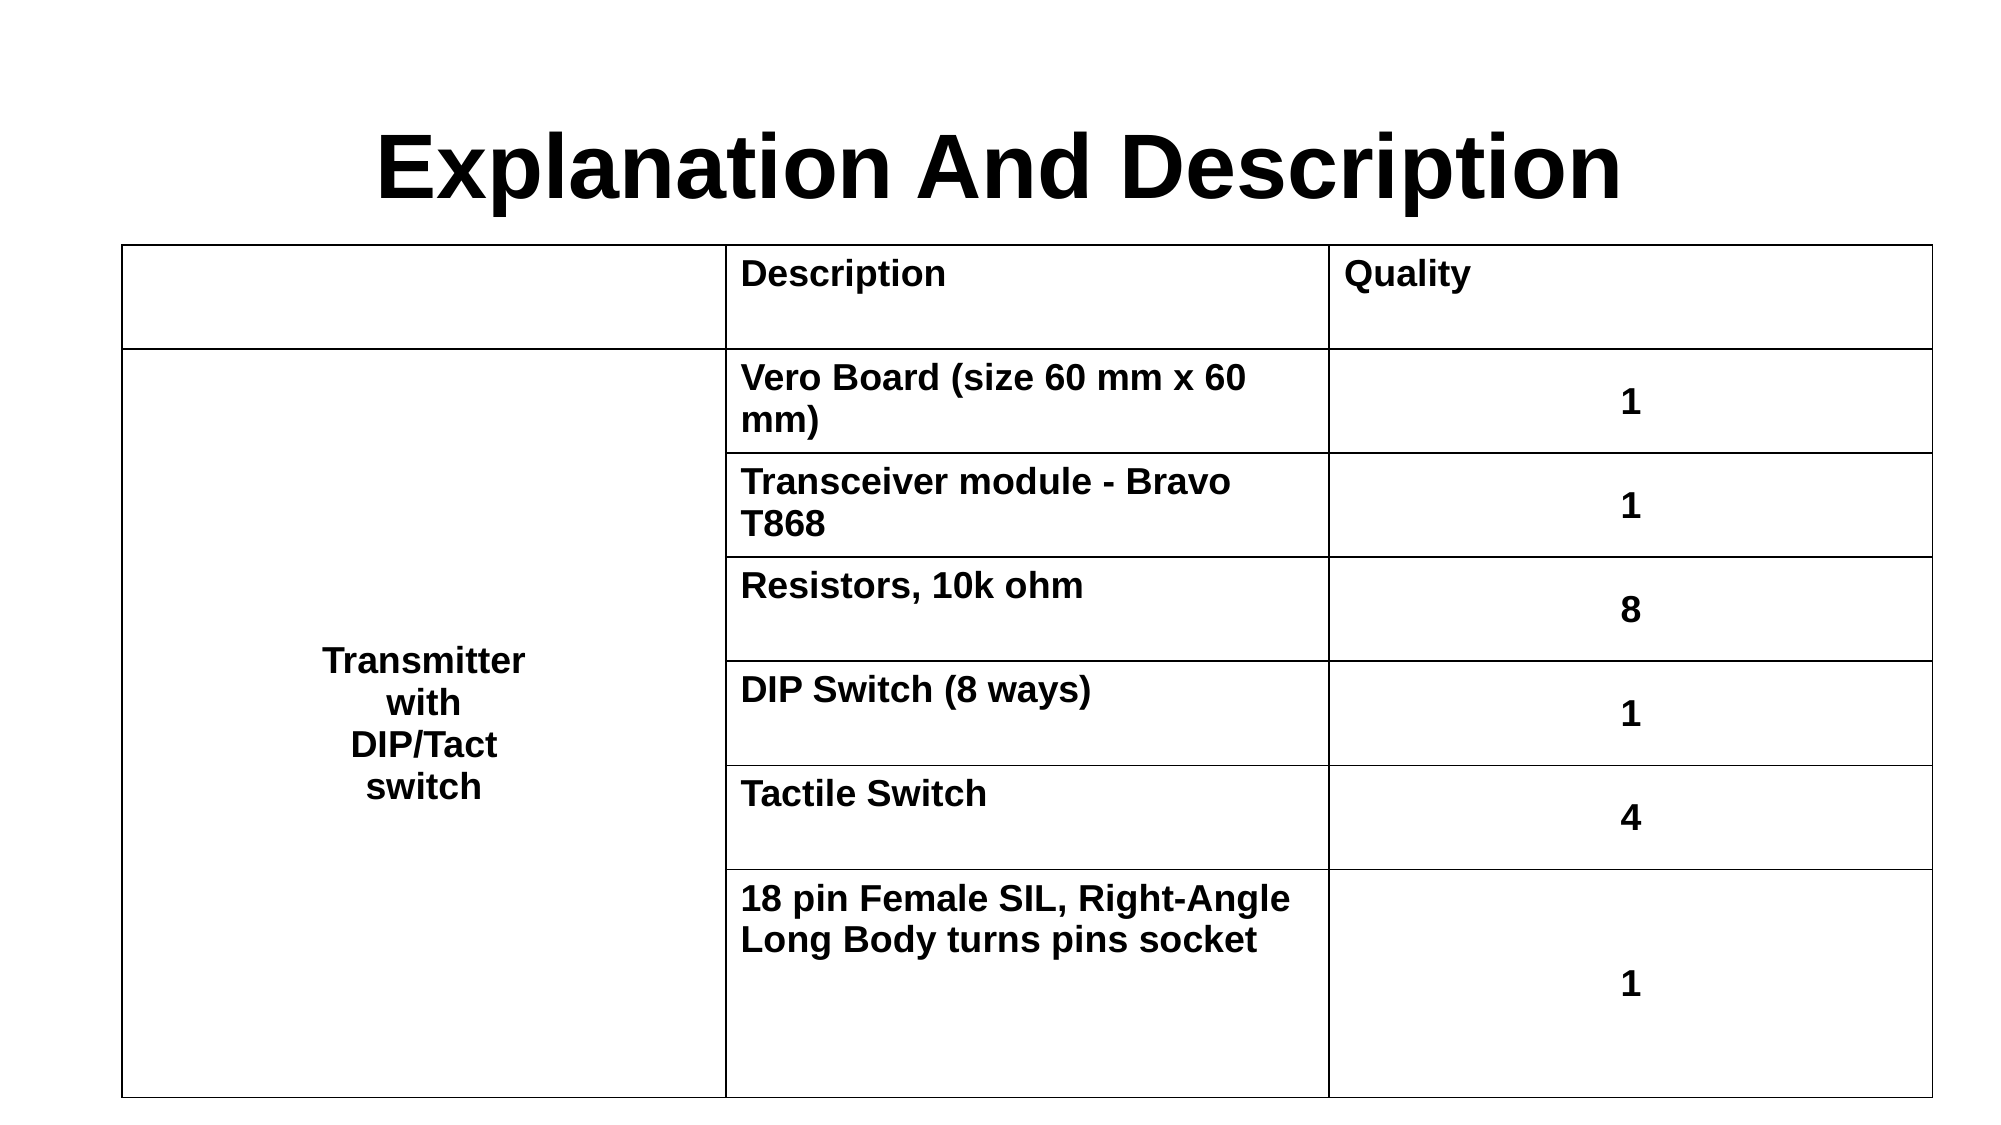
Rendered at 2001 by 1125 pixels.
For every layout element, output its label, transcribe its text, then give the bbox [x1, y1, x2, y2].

table_cell Resistors, 10k ohm [727, 558, 1328, 660]
table_cell Transceiver module - Bravo T868 [727, 454, 1328, 556]
table_cell 4 [1330, 766, 1932, 869]
table_header Description [727, 246, 1328, 348]
title Explanation And Description [137, 59, 1863, 244]
table_cell 1 [1330, 454, 1932, 556]
table_cell 1 [1330, 870, 1932, 1097]
table_cell 8 [1330, 558, 1932, 660]
table_cell DIP Switch (8 ways) [727, 662, 1328, 765]
table_cell 18 pin Female SIL, Right-Angle Long Body turns pins socket [727, 870, 1328, 1097]
table_cell 1 [1330, 662, 1932, 765]
table_cell Vero Board (size 60 mm x 60 mm) [727, 350, 1328, 452]
table_cell Tactile Switch [727, 766, 1328, 869]
table_cell Transmitter with DIP/Tact switch [123, 350, 725, 1097]
table_header Quality [1330, 246, 1932, 348]
table_header [123, 246, 725, 348]
table_cell 1 [1330, 350, 1932, 452]
